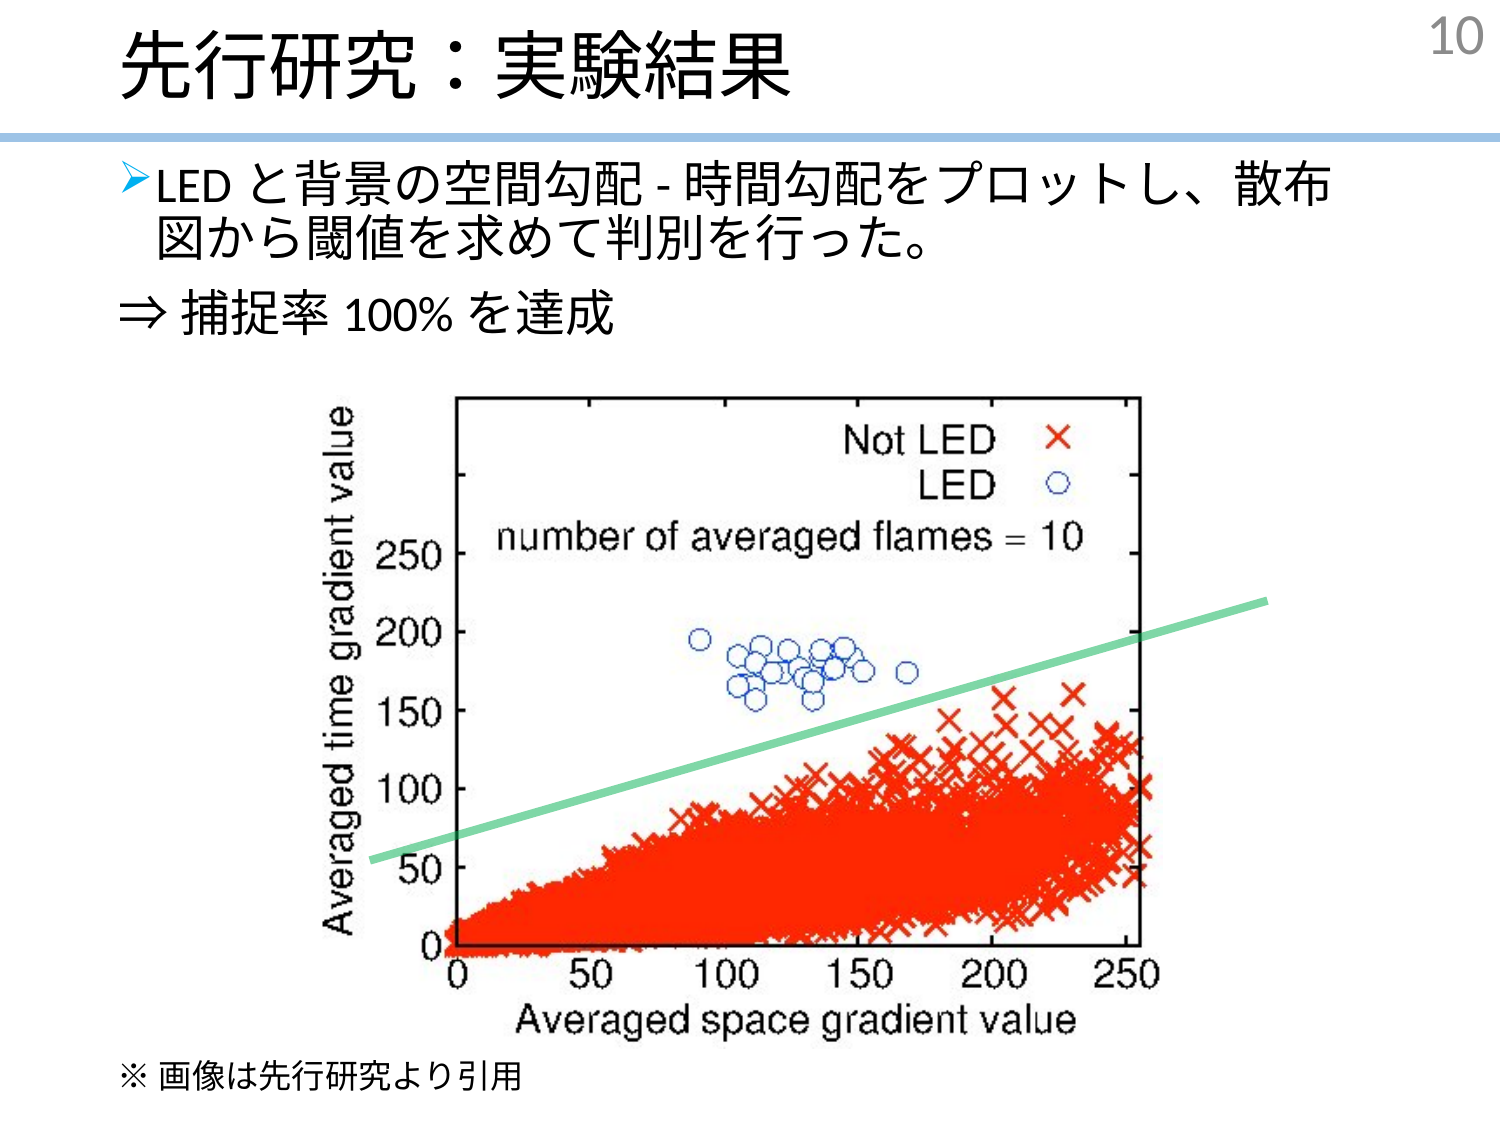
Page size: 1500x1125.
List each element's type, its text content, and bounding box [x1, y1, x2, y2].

text_box ※画像は先行研究より引用 [103, 1048, 1397, 1103]
title 先行研究：実験結果 [103, 0, 1397, 138]
picture [309, 395, 1163, 1049]
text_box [369, 600, 1268, 861]
list LEDと背景の空間勾配-時間勾配をプロットし、散布図から閾値を求めて判別を行った。 ⇒捕捉率100%を達成 [103, 151, 1397, 1014]
slide_number 10 [1162, 1, 1500, 62]
